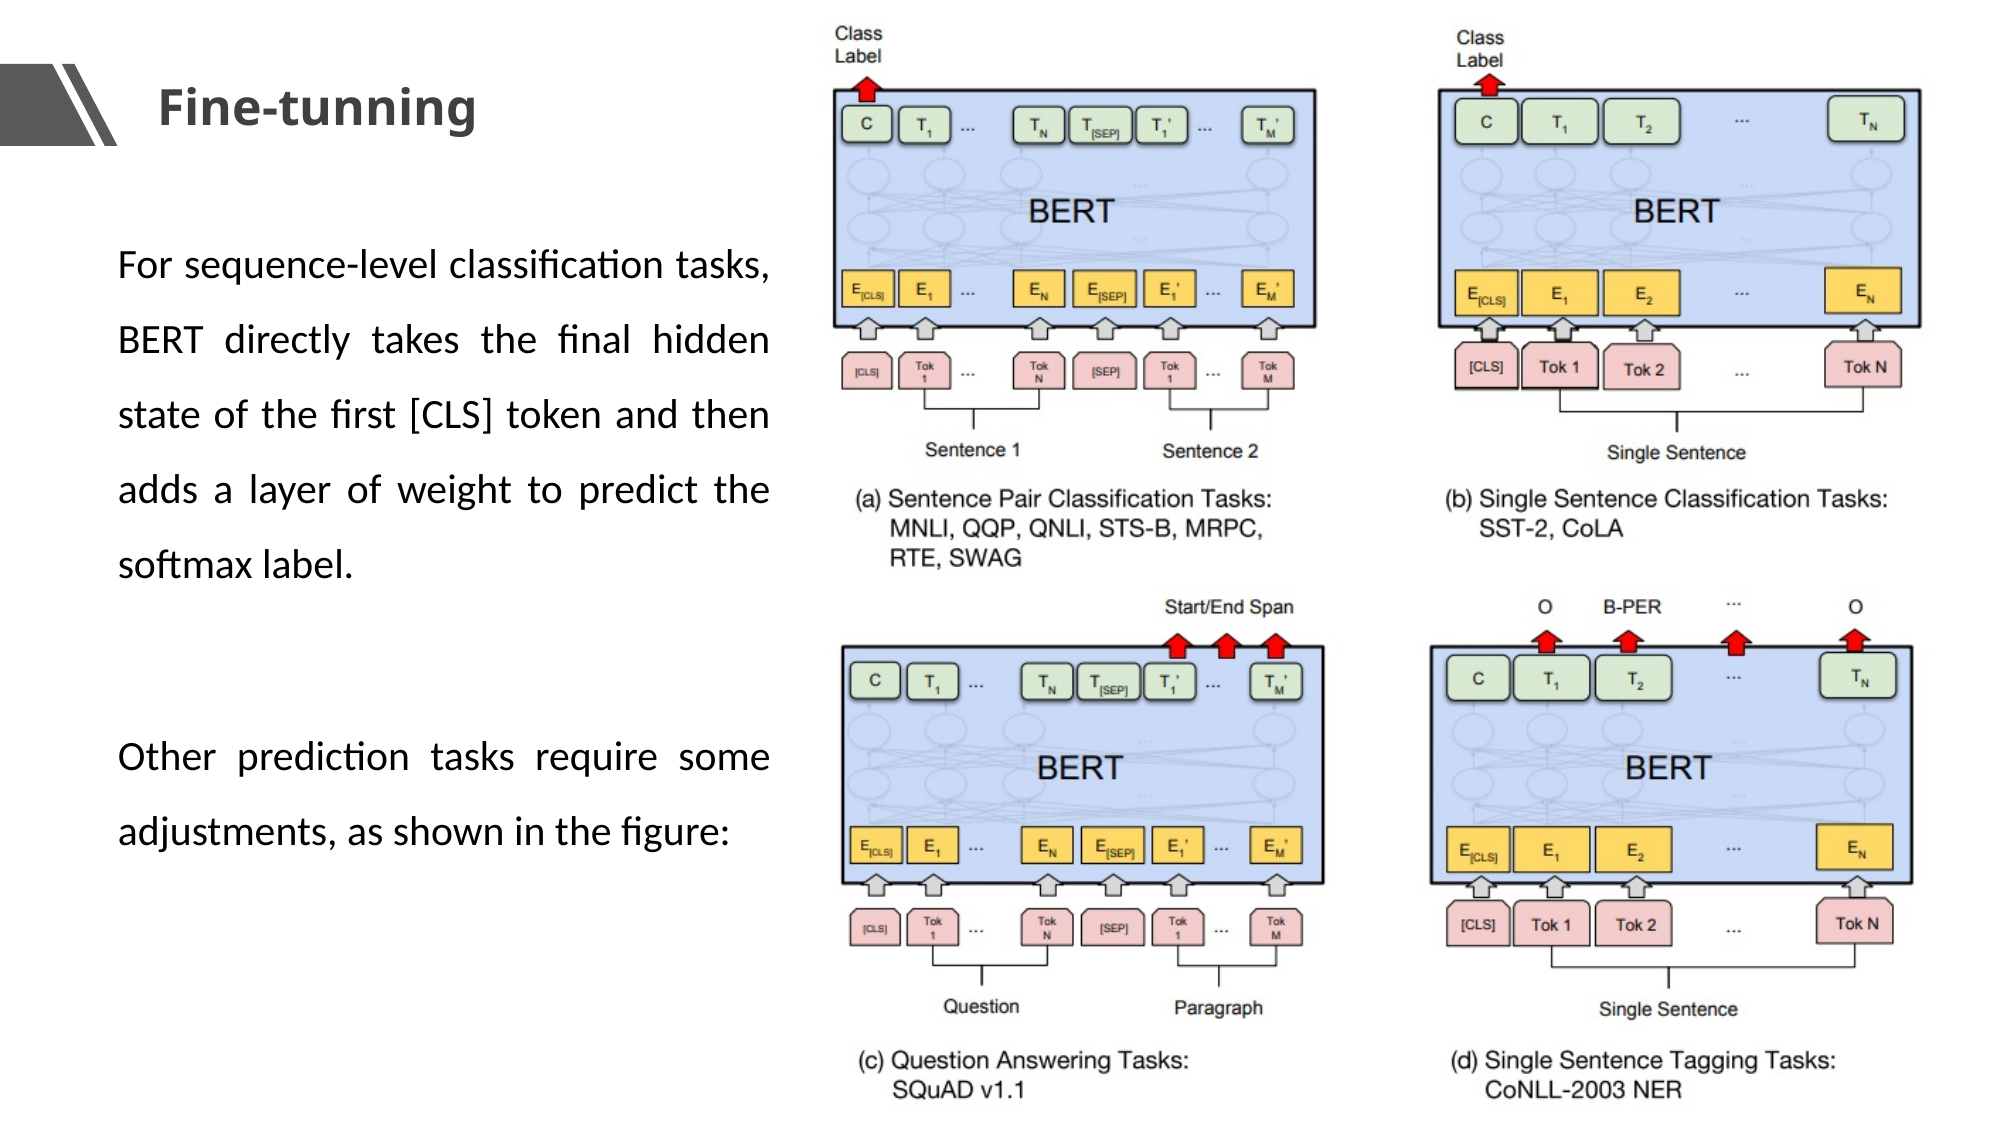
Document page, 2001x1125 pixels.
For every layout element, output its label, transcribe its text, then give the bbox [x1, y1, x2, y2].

list For sequence-level classification tasks, BERT directly takes the final hidden state of the first [CLS] token and then adds a layer of weight to predict the softmax label. Other prediction tasks require some adjustments, as shown in the figure: [103, 204, 786, 923]
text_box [0, 63, 118, 146]
picture [819, 0, 1942, 1125]
text_box Fine-tunning [142, 67, 819, 143]
